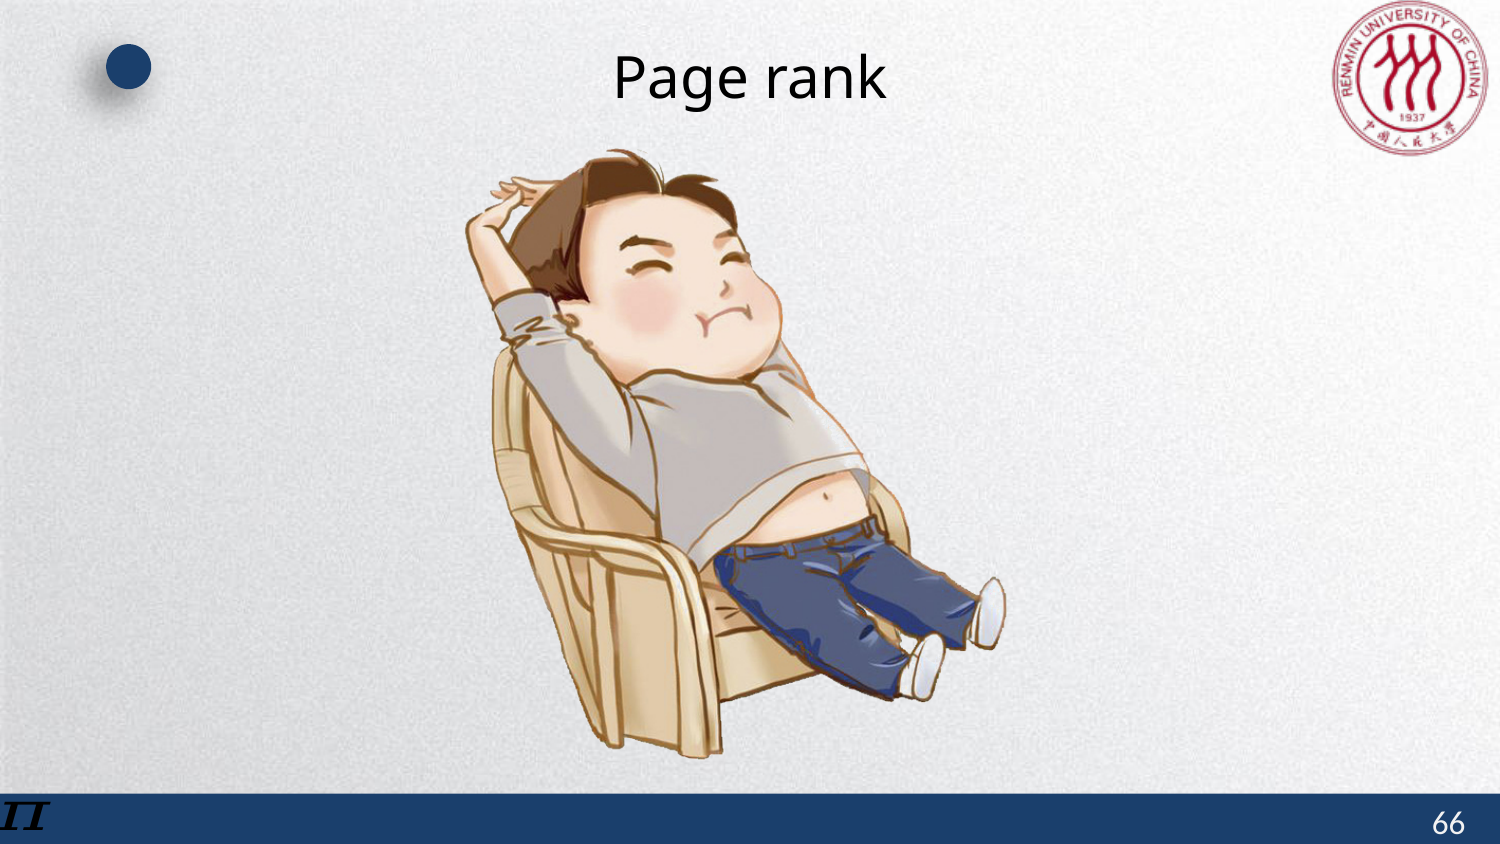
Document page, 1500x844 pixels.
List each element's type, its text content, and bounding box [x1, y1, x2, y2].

picture [0, 0, 1500, 793]
title Page rank [75, 33, 1425, 116]
